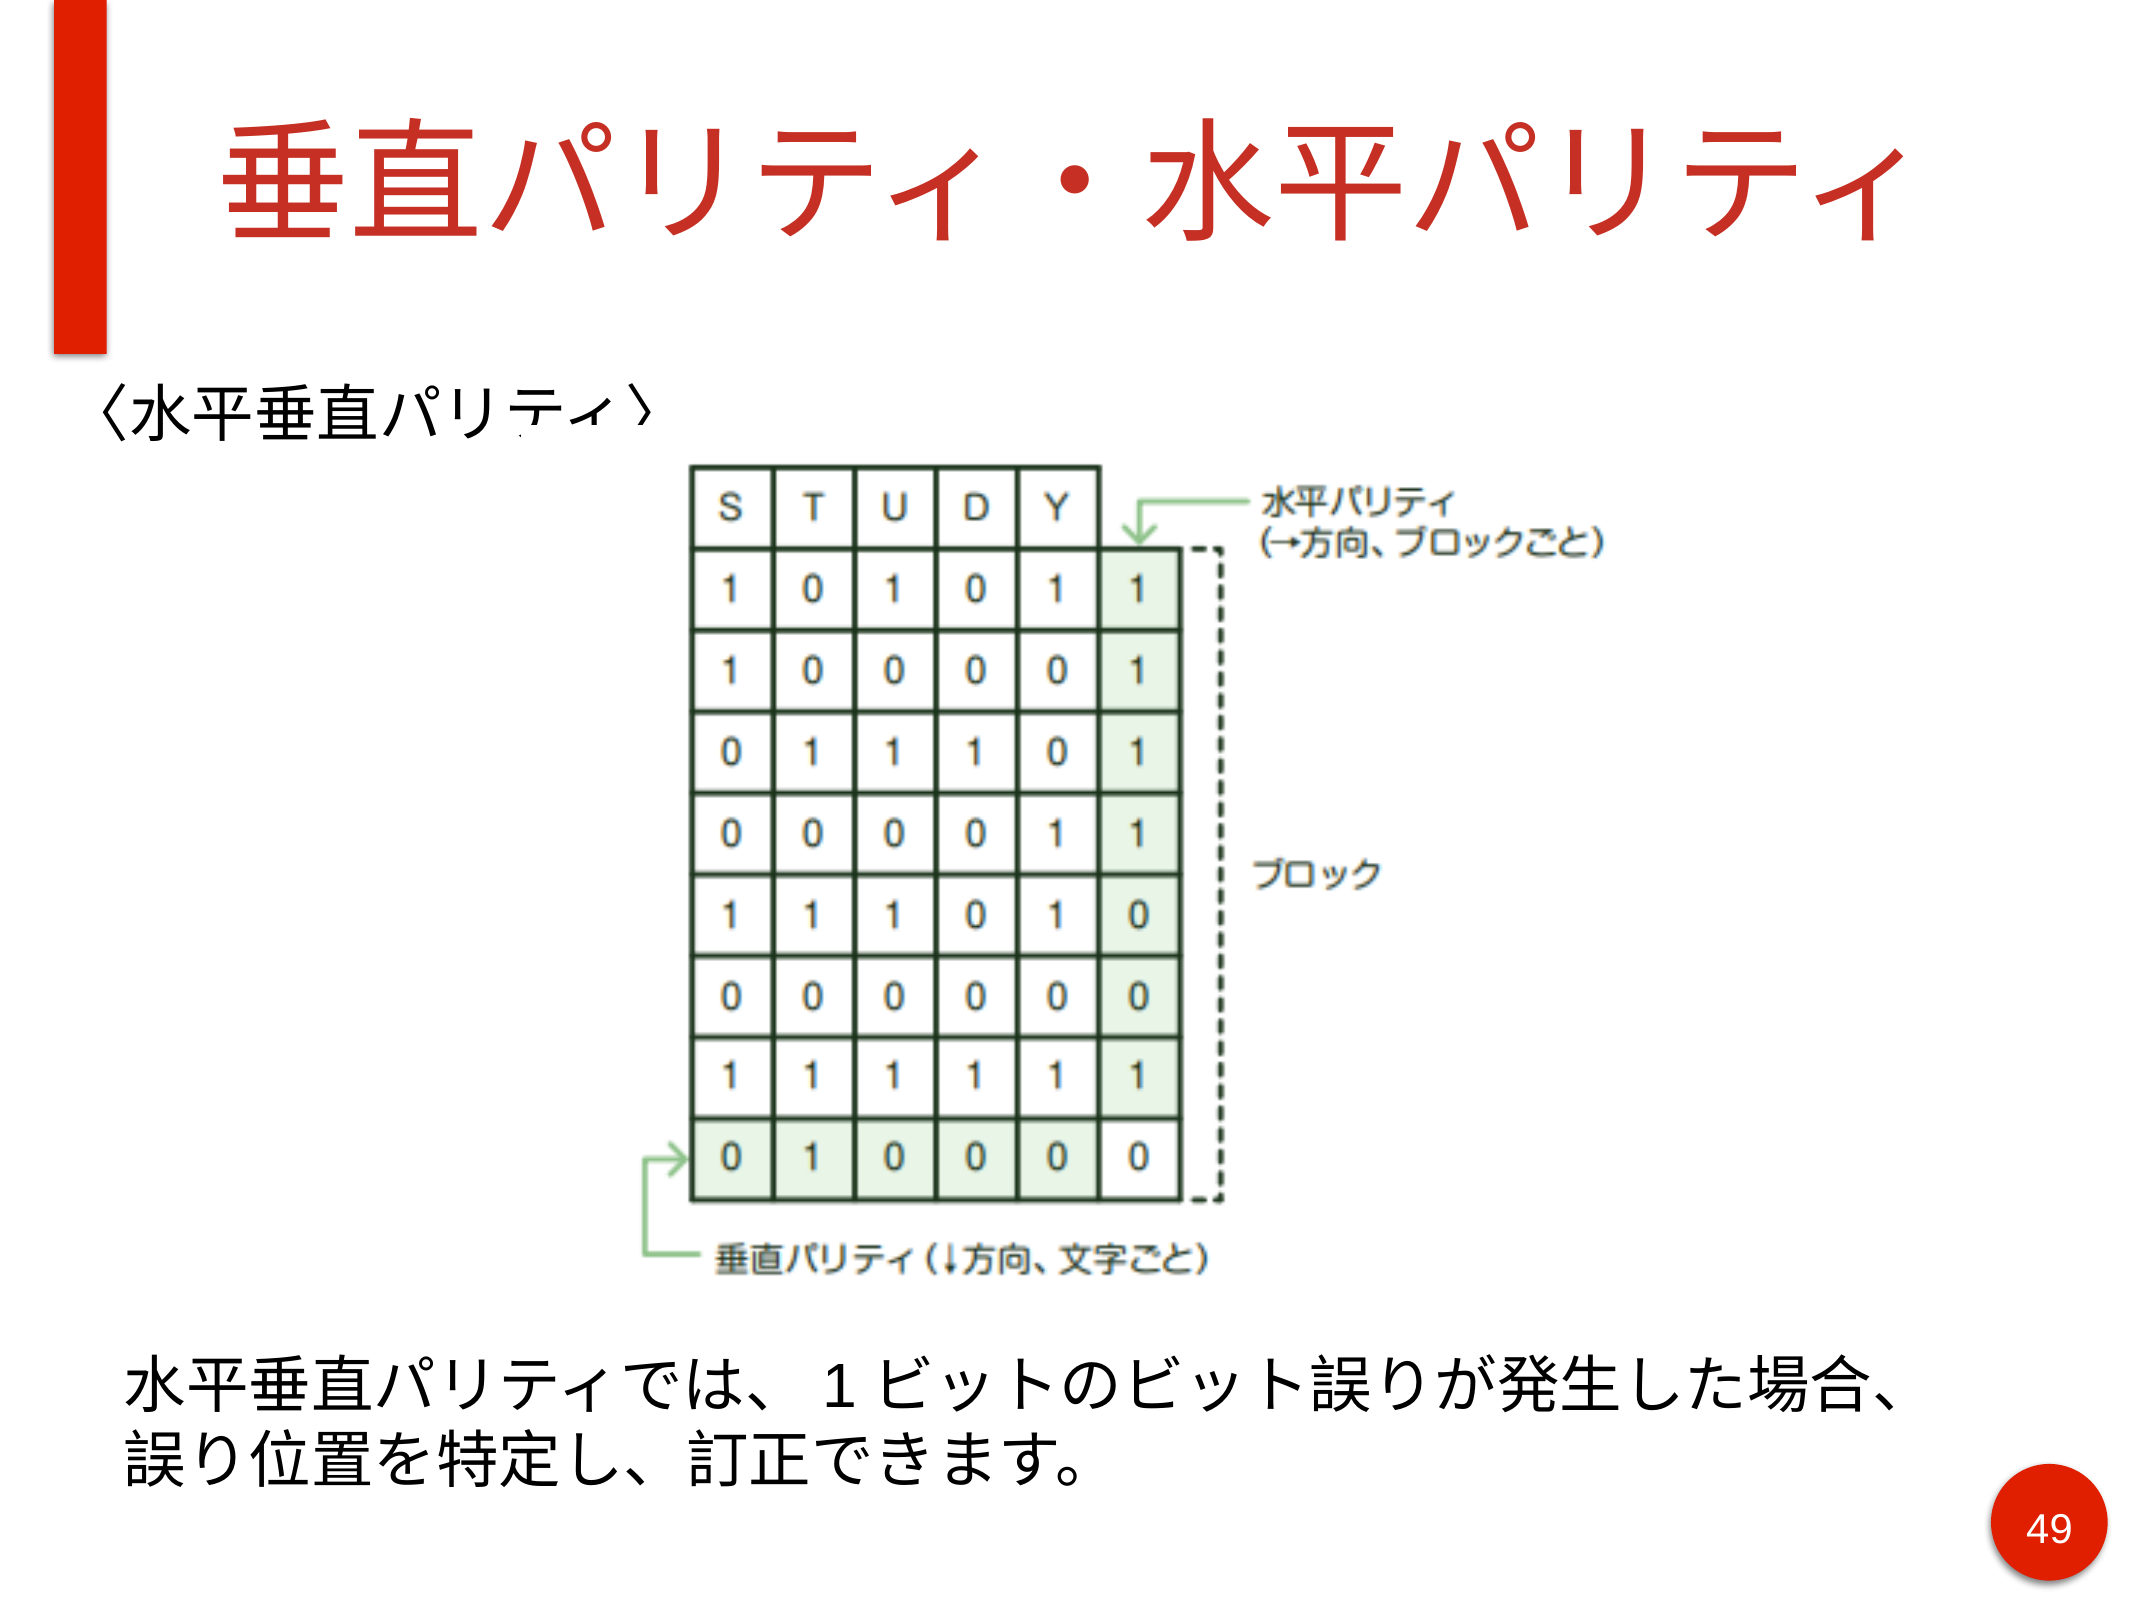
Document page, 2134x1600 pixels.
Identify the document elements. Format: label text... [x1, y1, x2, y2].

picture [521, 425, 1660, 1293]
text_box 〈水平垂直パリティ〉 [58, 353, 2033, 1473]
title 垂直パリティ・水平パリティ [208, 0, 1973, 353]
text_box 水平垂直パリティでは、1ビットのビット誤りが発生した場合、 誤り位置を特定し、訂正できます。 [108, 1329, 2013, 1545]
slide_number 49 [2012, 1493, 2087, 1600]
